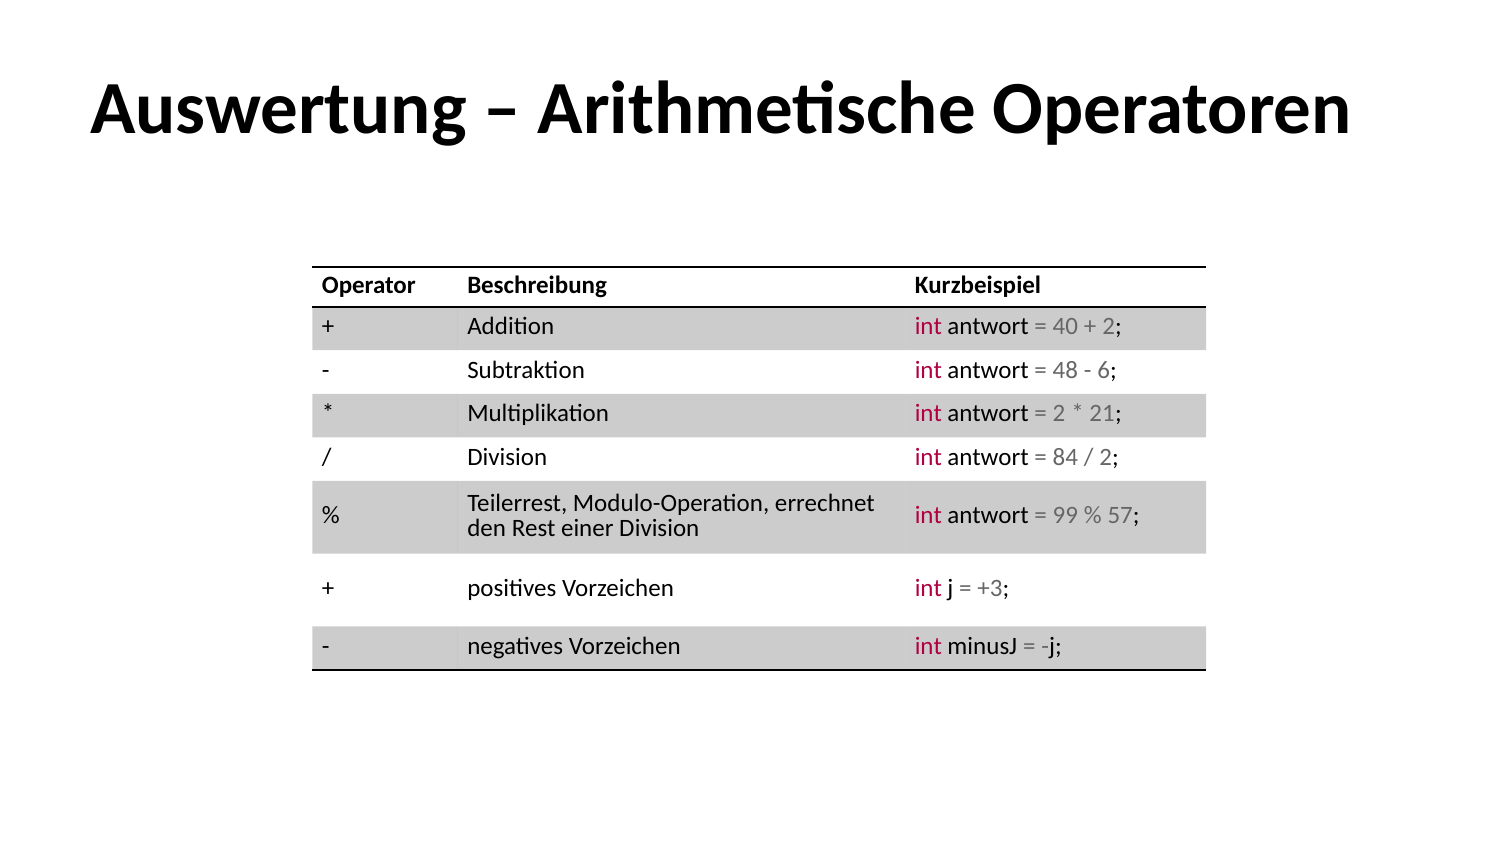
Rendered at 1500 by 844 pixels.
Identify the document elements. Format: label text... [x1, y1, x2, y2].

table_cell int antwort = 2 * 21; [905, 394, 1206, 437]
table_cell Teilerrest, Modulo-Operation, errechnet den Rest einer Division [458, 481, 905, 554]
table_header Operator [312, 268, 458, 306]
table_cell - [312, 626, 458, 669]
table_cell - [312, 350, 458, 394]
table_cell negatives Vorzeichen [458, 626, 905, 669]
table_cell + [312, 554, 458, 626]
table_cell int antwort = 40 + 2; [905, 308, 1206, 350]
table_header Kurzbeispiel [905, 268, 1206, 306]
table_cell Division [458, 437, 905, 481]
table_cell Addition [458, 308, 905, 350]
table_cell % [312, 481, 458, 554]
table_header Beschreibung [458, 268, 905, 306]
table_cell int j = +3; [905, 554, 1206, 626]
table_cell + [312, 308, 458, 350]
table_cell int antwort = 84 / 2; [905, 437, 1206, 481]
table_cell / [312, 437, 458, 481]
title Auswertung – Arithmetische Operatoren [75, 33, 1425, 175]
table_cell Subtraktion [458, 350, 905, 394]
table_cell int antwort = 99 % 57; [905, 481, 1206, 554]
table_cell * [312, 394, 458, 437]
text_box [167, 227, 1500, 307]
table_cell positives Vorzeichen [458, 554, 905, 626]
table_cell Multiplikation [458, 394, 905, 437]
table_cell int minusJ = -j; [905, 626, 1206, 669]
table_cell int antwort = 48 - 6; [905, 350, 1206, 394]
